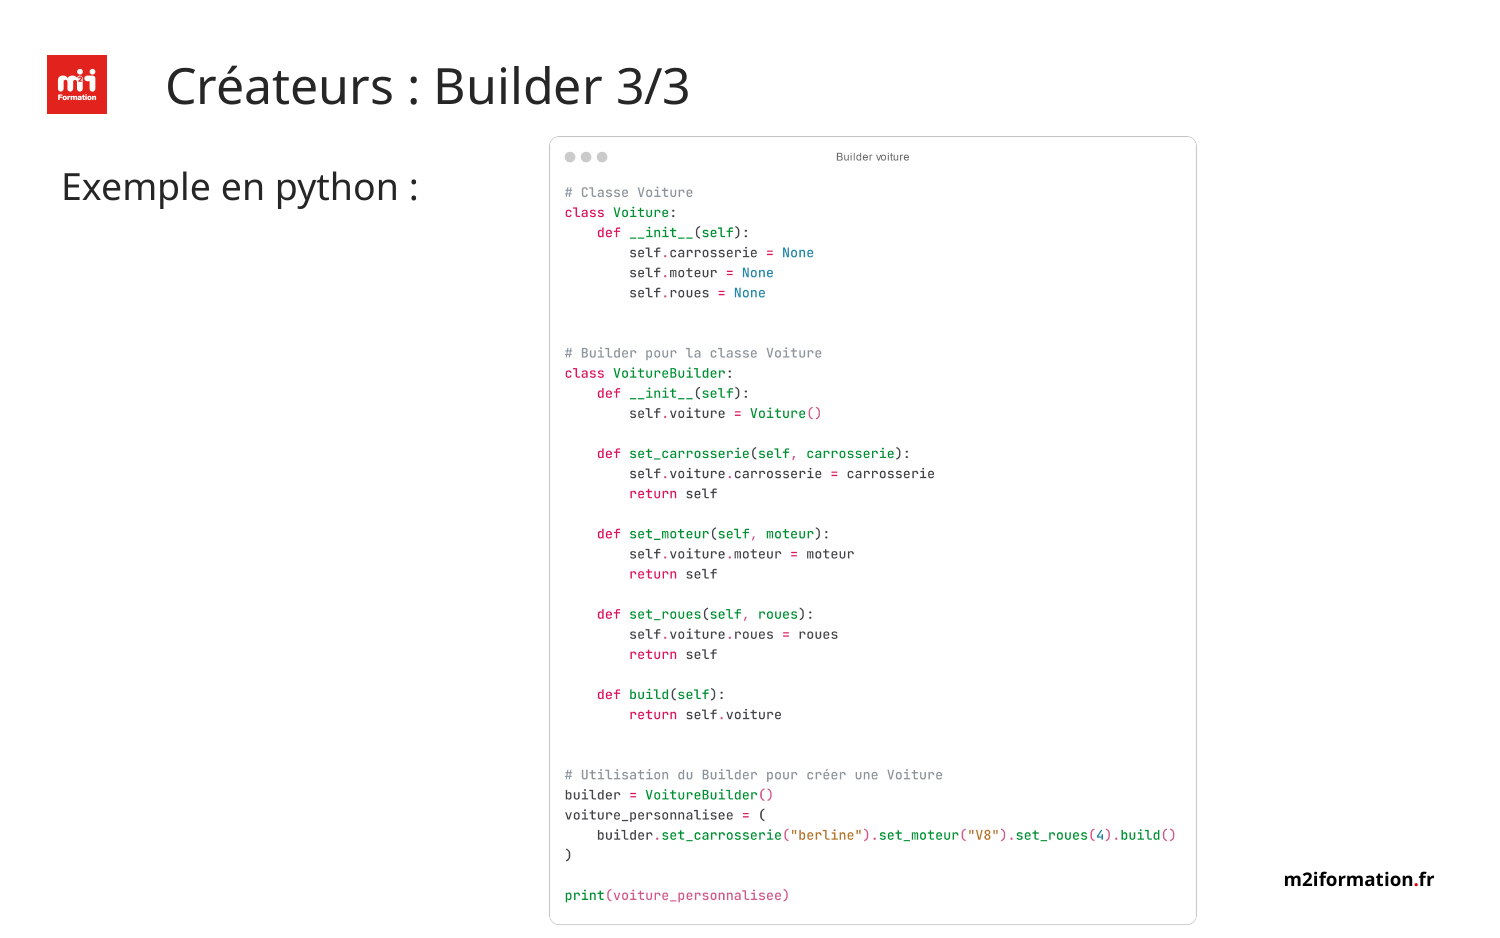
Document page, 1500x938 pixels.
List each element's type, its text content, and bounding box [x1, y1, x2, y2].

list Exemple en python : [46, 155, 469, 224]
picture [535, 123, 1211, 938]
title Créateurs : Builder 3/3 [150, 45, 1451, 124]
picture [47, 55, 107, 114]
